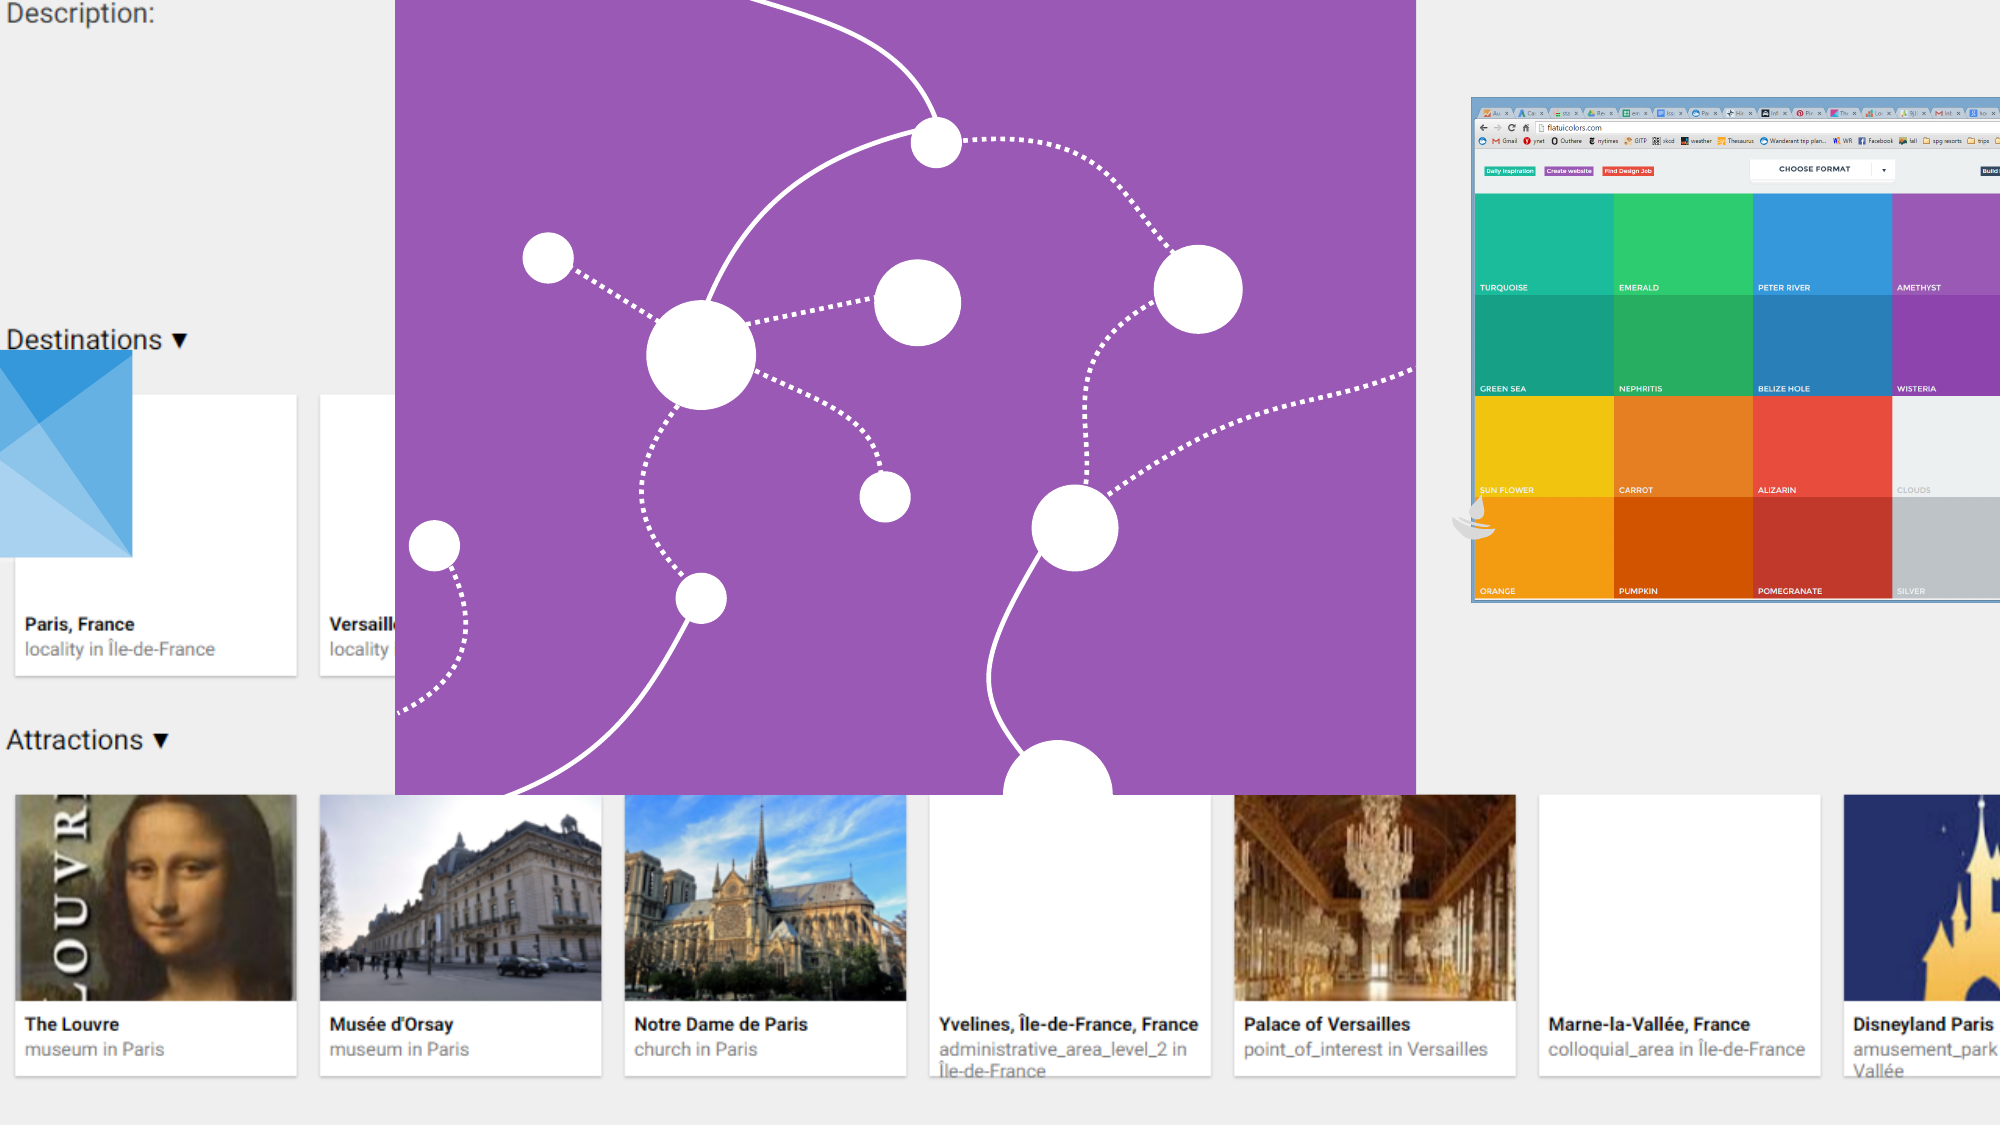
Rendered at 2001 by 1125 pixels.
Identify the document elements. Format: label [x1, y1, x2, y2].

text_box [1452, 496, 1498, 540]
picture [0, 0, 2000, 1125]
